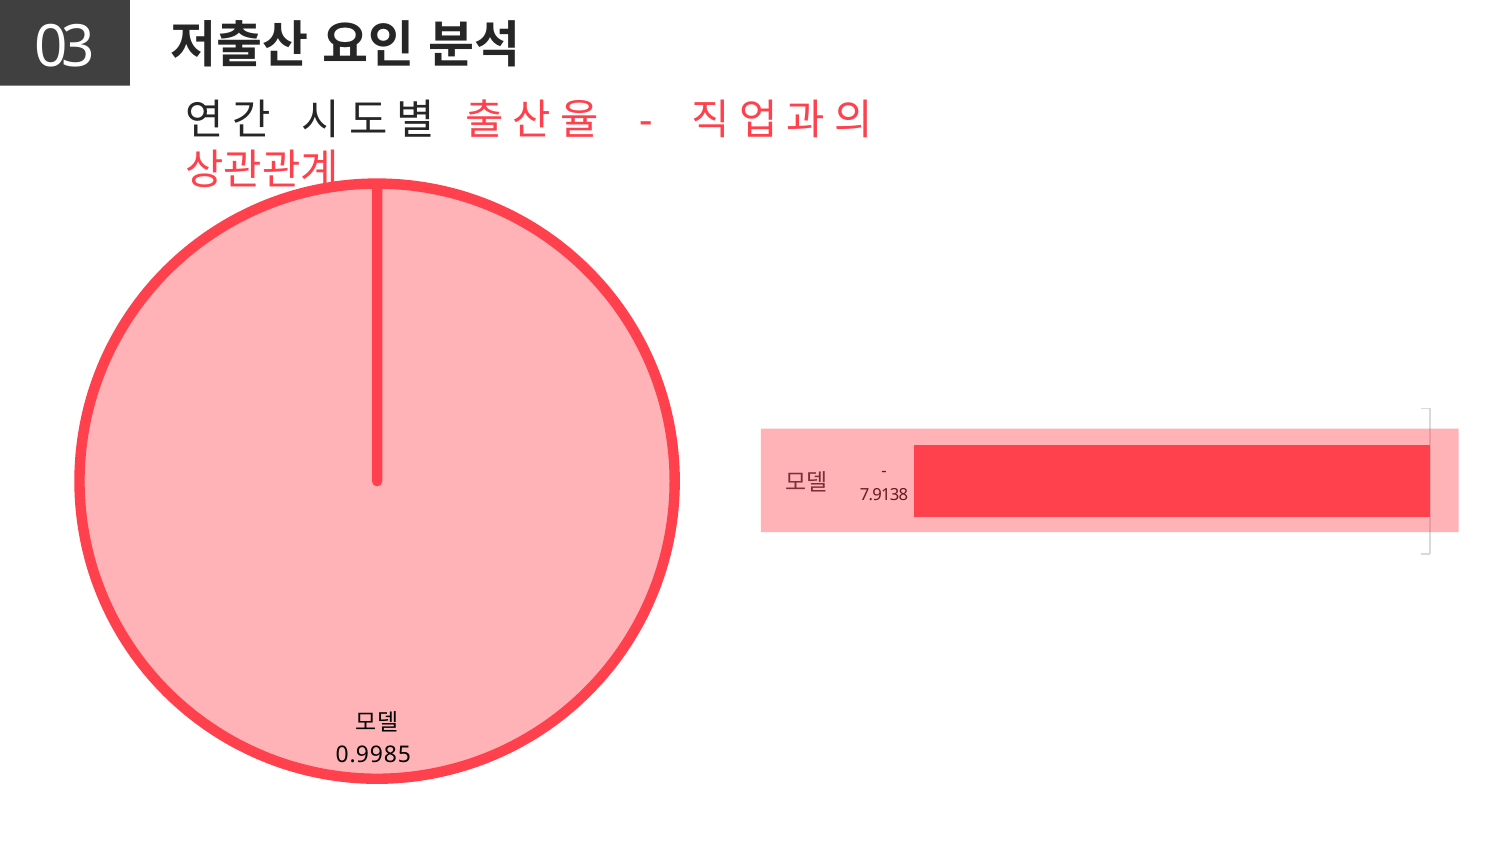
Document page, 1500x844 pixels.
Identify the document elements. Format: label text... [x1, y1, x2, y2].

text_box 03 [0, 0, 132, 88]
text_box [41, 170, 1459, 792]
text_box 연간 시도별 출산율 - 직업과의 상관관계 [170, 85, 888, 151]
text_box 저출산 요인 분석 [155, 5, 536, 81]
